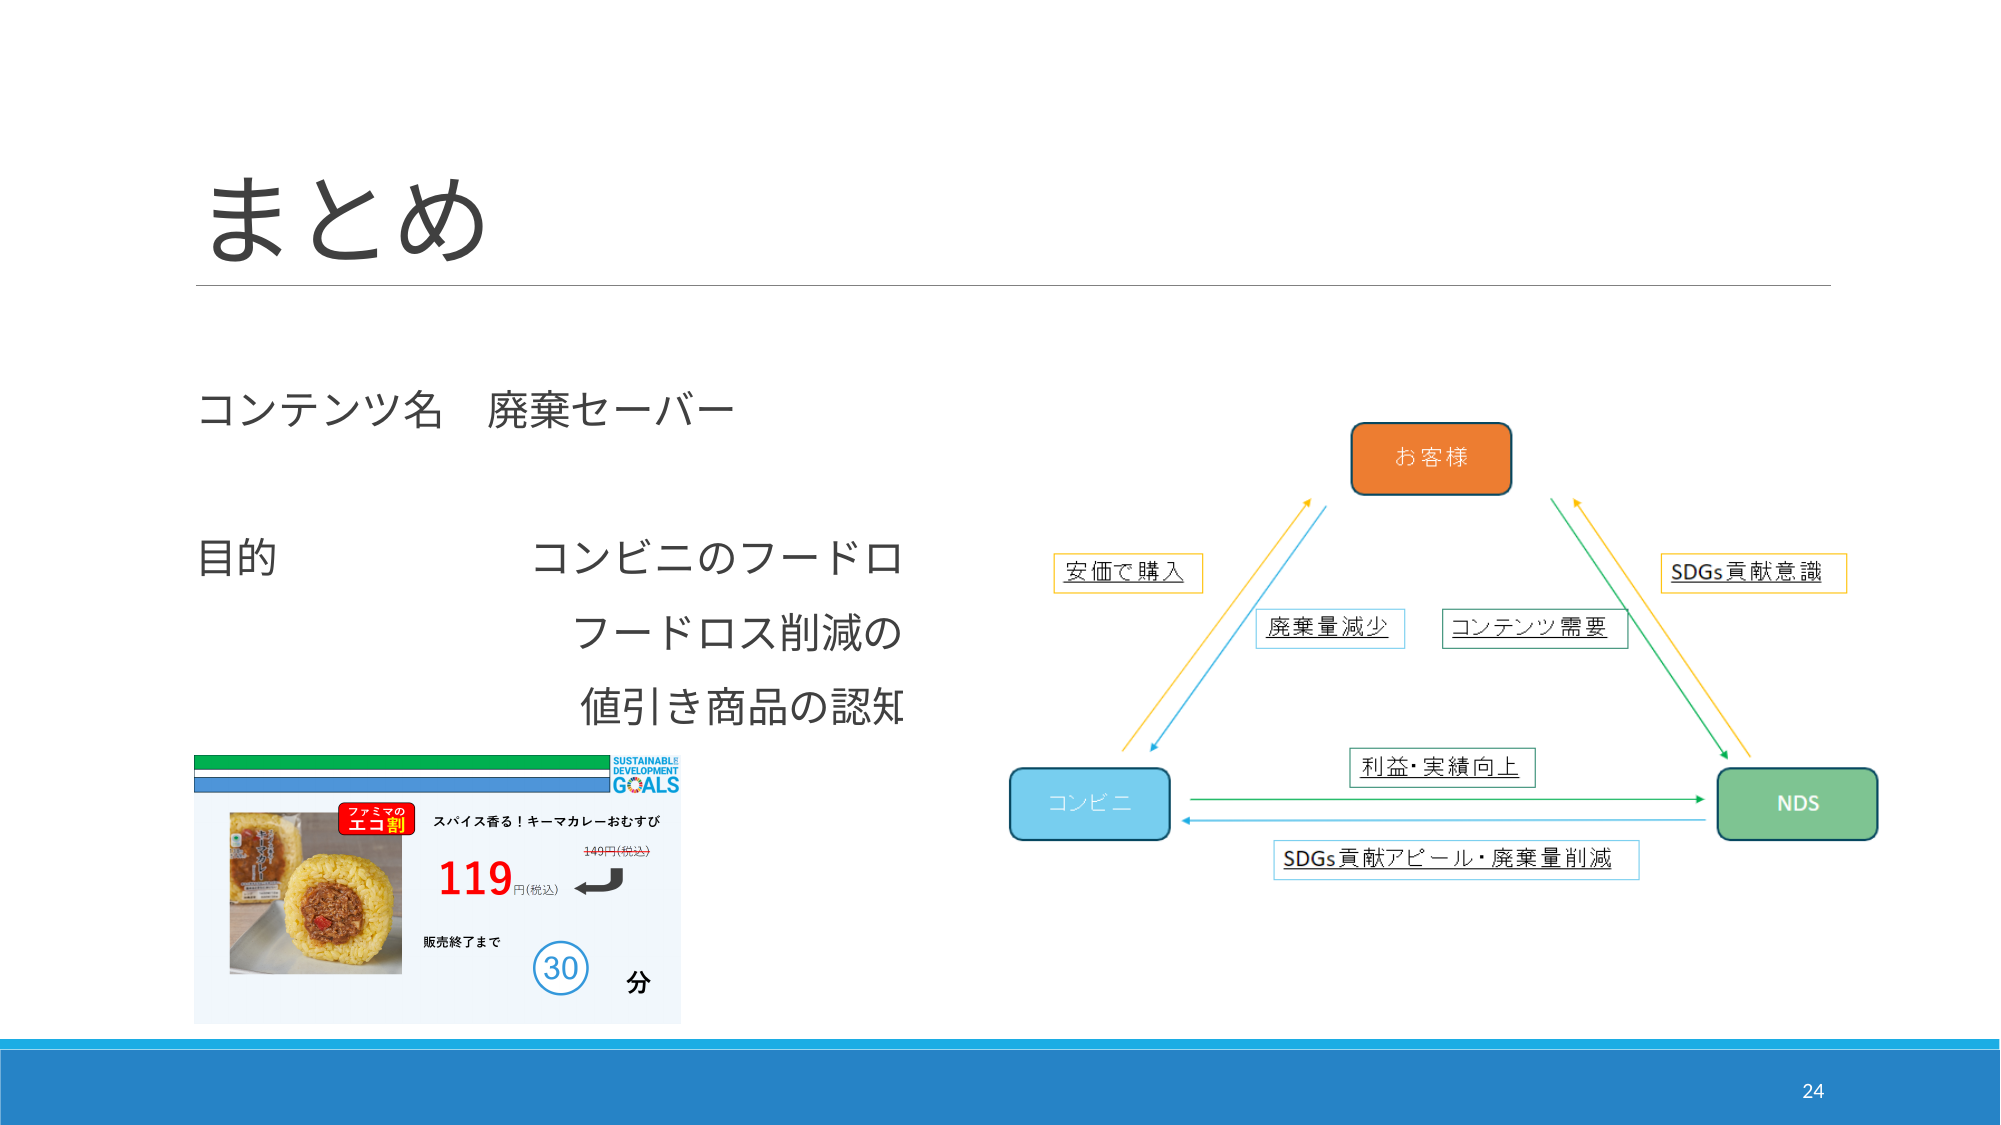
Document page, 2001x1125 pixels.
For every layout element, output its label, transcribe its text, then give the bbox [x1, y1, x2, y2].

list コンテンツ名 廃棄セーバー 目的 コンビニのフードロス減少 フードロス削減​の周知 値引き商品の認知 [180, 302, 1830, 963]
title まとめ [180, 47, 1830, 285]
picture [903, 422, 2000, 891]
slide_number 24 [1624, 1059, 1840, 1120]
picture [193, 755, 682, 1025]
